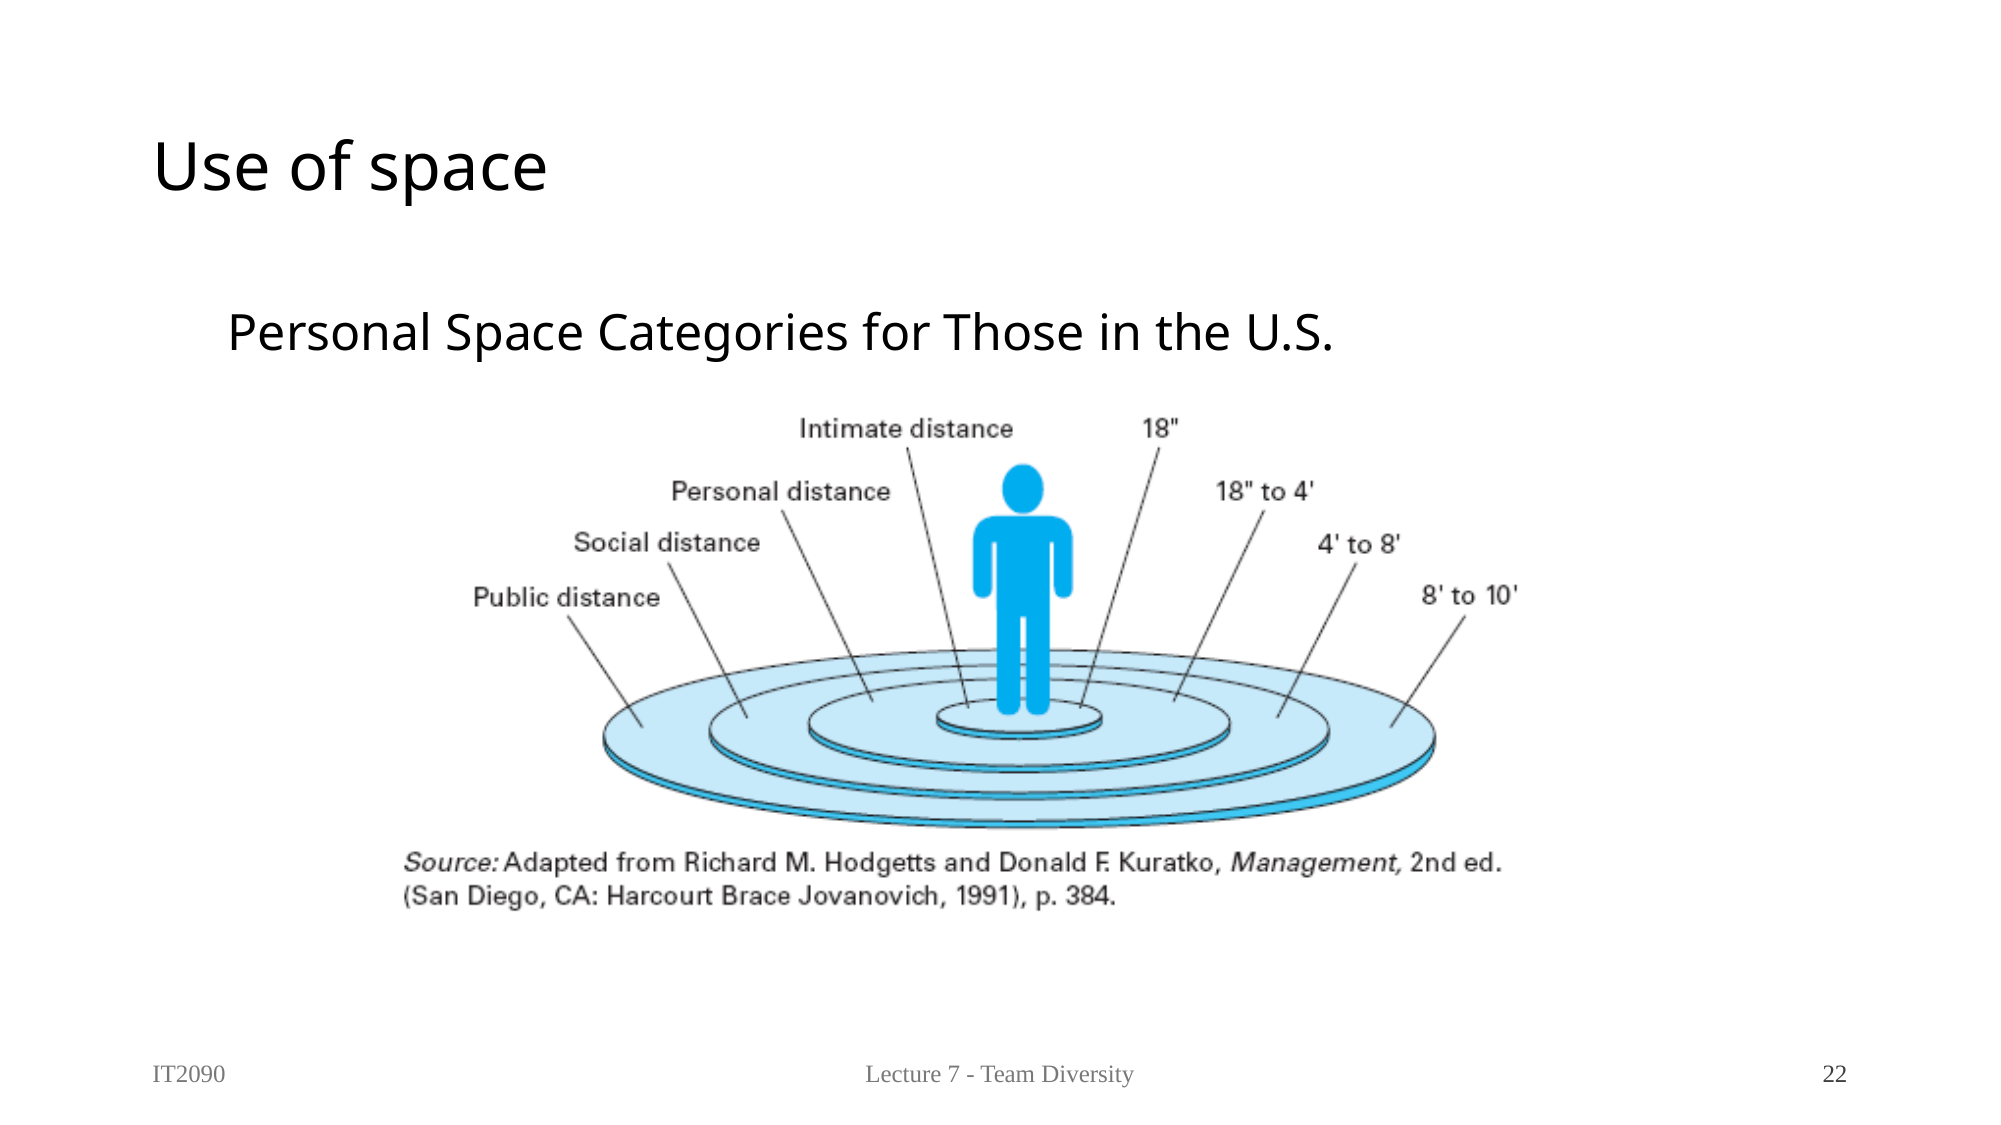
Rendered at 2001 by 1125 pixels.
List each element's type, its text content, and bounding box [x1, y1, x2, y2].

footer Lecture 7 - Team Diversity [662, 1042, 1338, 1103]
slide_number IT2090 [137, 1042, 588, 1103]
list Personal Space Categories for Those in the U.S. [137, 299, 1863, 1014]
picture [399, 393, 1525, 920]
slide_number 22 [1412, 1042, 1863, 1103]
title Use of space [137, 59, 1863, 278]
